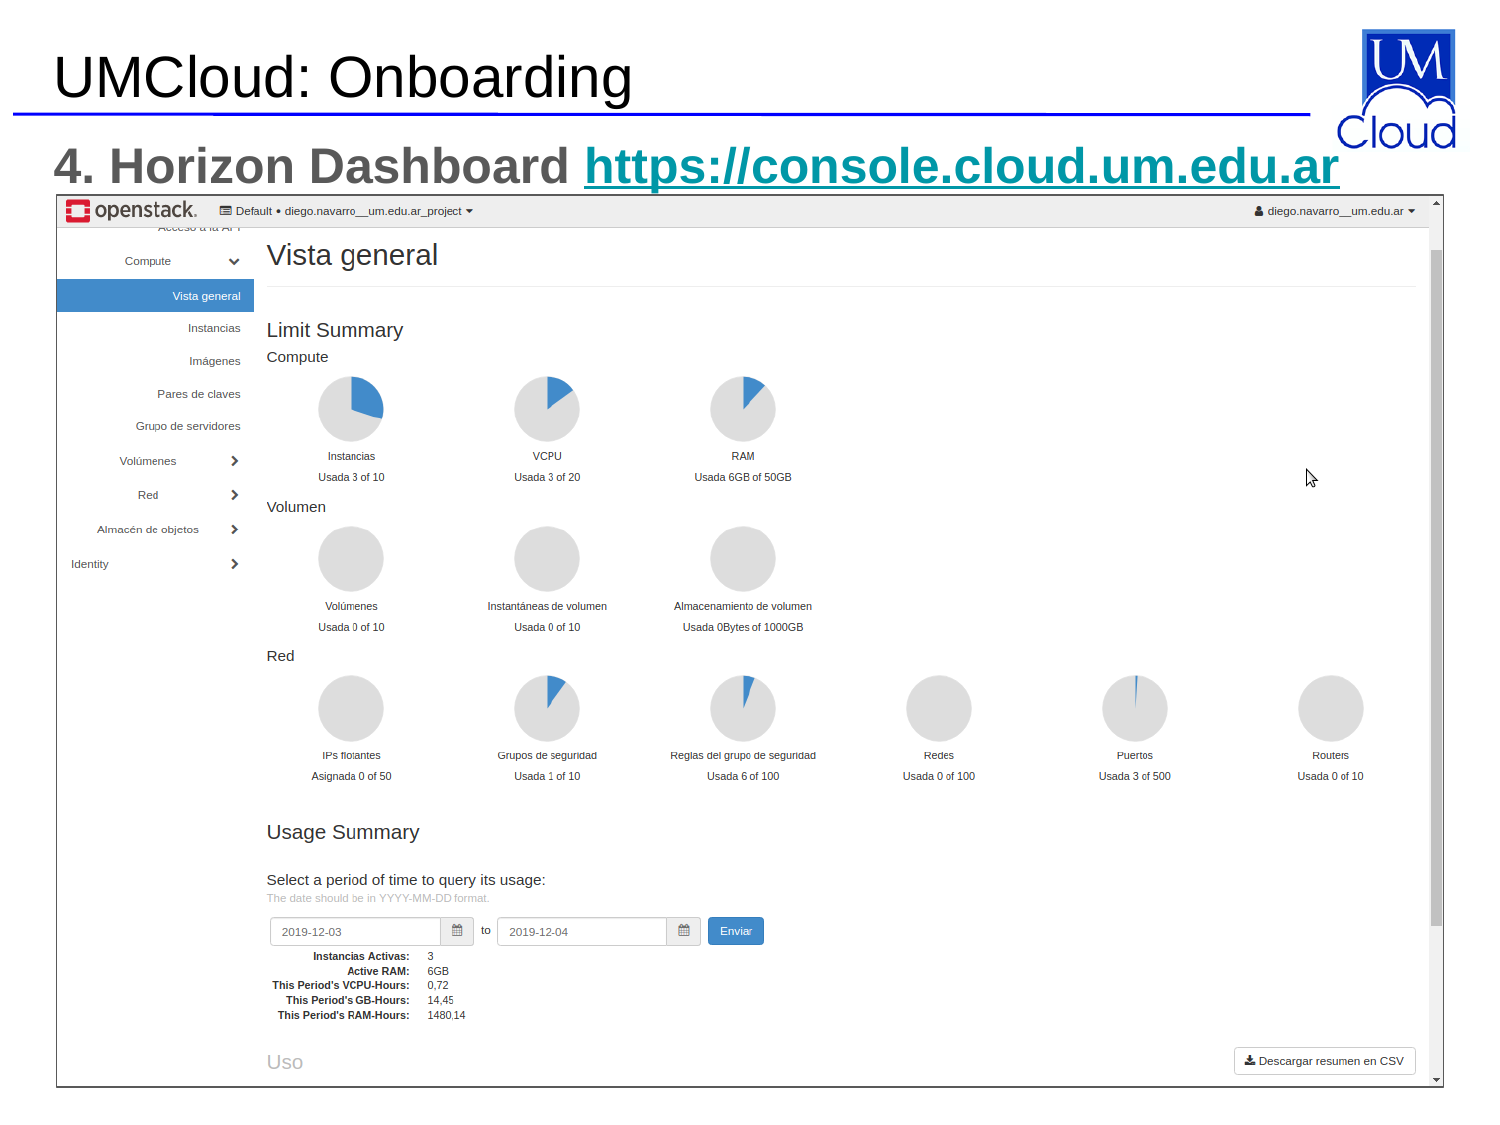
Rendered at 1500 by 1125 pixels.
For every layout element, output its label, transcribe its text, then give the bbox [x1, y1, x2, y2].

picture [1437, 25, 1470, 152]
picture [56, 195, 1443, 1087]
title UMCloud: Onboarding [38, 24, 1437, 109]
list 4. Horizon Dashboard https://console.cloud.um.edu.ar [38, 109, 1437, 857]
